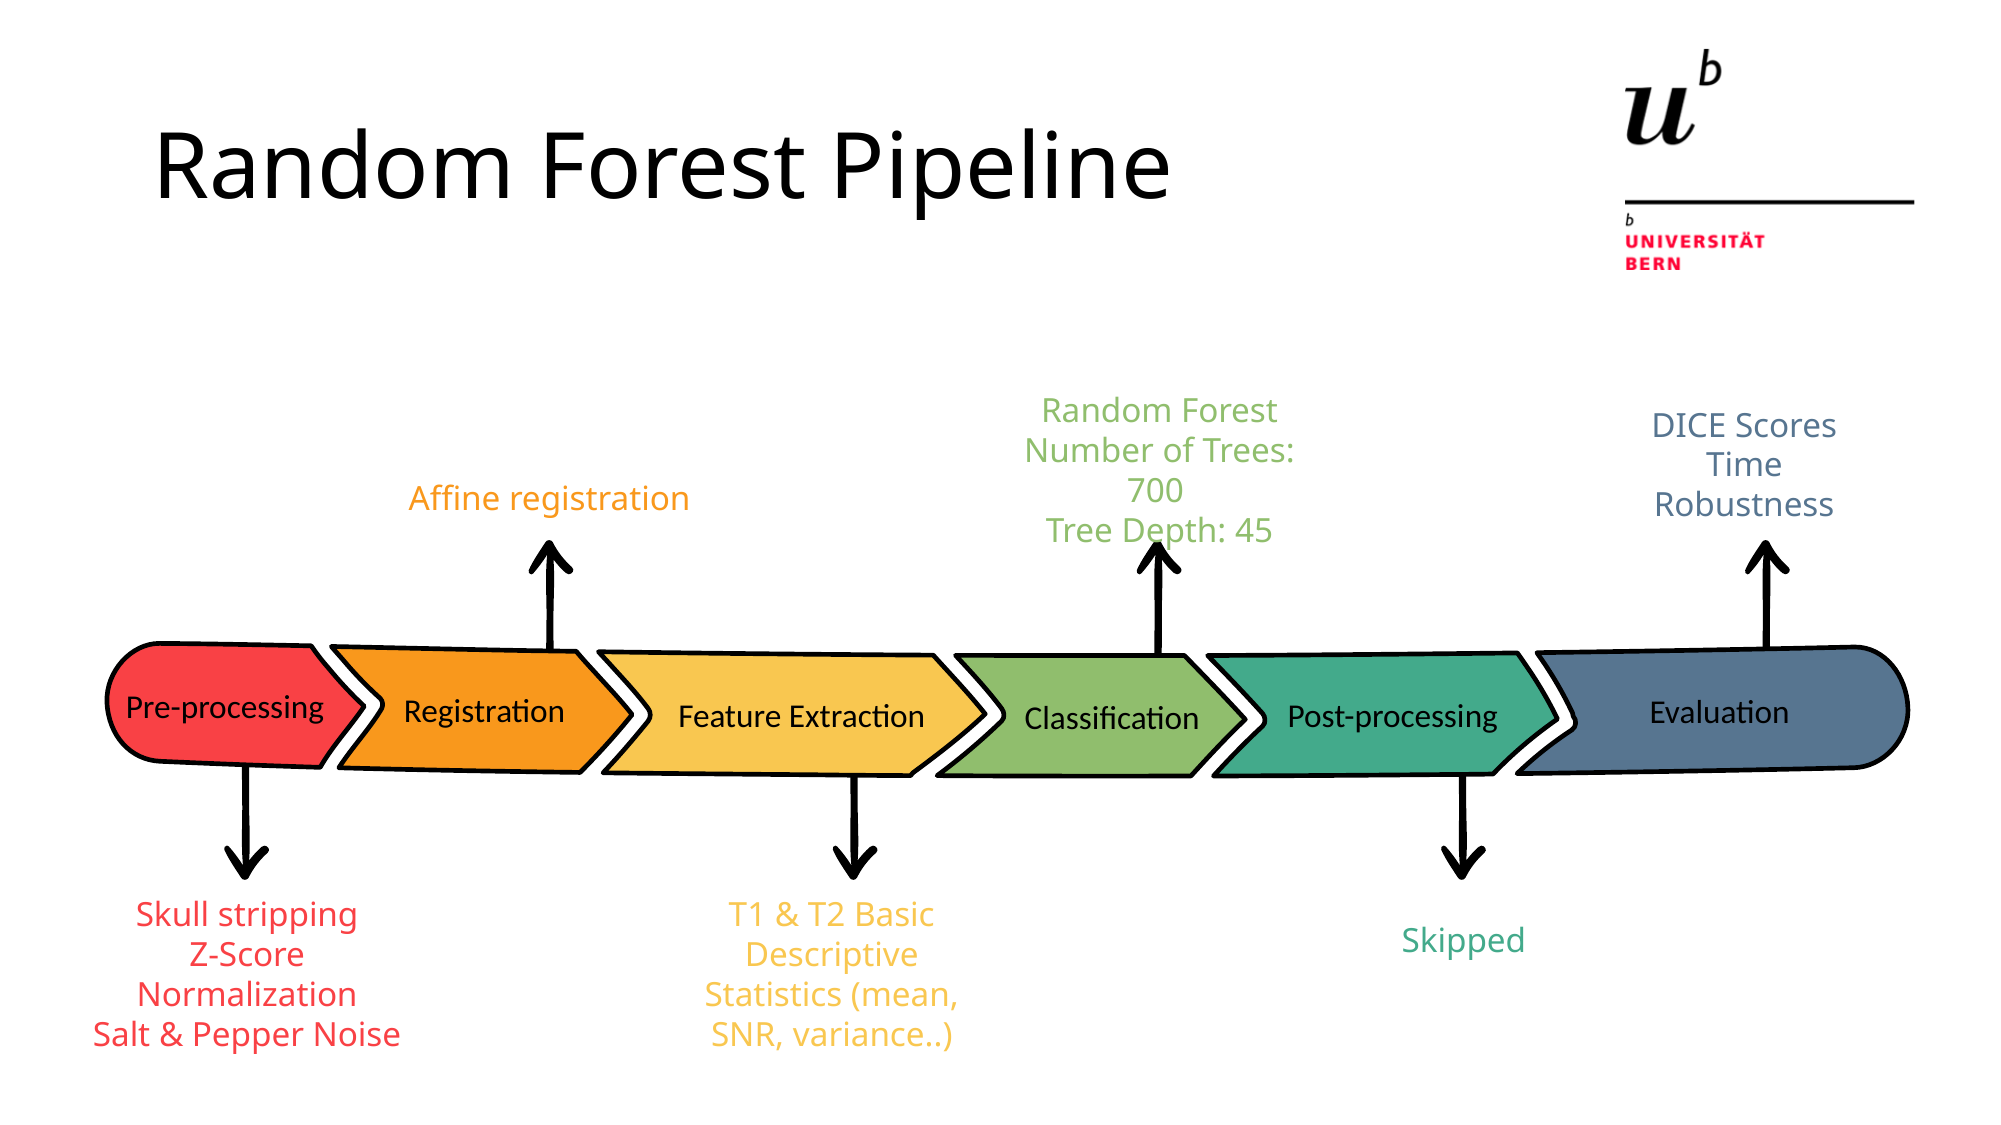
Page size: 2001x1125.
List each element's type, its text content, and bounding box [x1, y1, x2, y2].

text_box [331, 540, 633, 773]
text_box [105, 643, 365, 880]
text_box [1517, 540, 1910, 774]
picture [1625, 0, 2000, 270]
text_box Skipped [1313, 911, 1615, 1012]
title Random Forest Pipeline [137, 59, 1863, 278]
text_box Random Forest Number of Trees: 700 Tree Depth: 45 [988, 381, 1331, 602]
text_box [937, 540, 1246, 777]
text_box DICE Scores Time Robustness [1593, 396, 1895, 540]
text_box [1207, 652, 1558, 880]
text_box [598, 651, 986, 880]
text_box T1 & T2 Basic Descriptive Statistics (mean, SNR, variance..) [681, 885, 983, 1105]
text_box Affine registration [364, 469, 736, 525]
text_box Skull stripping Z-Score Normalization Salt & Pepper Noise [76, 885, 418, 1105]
